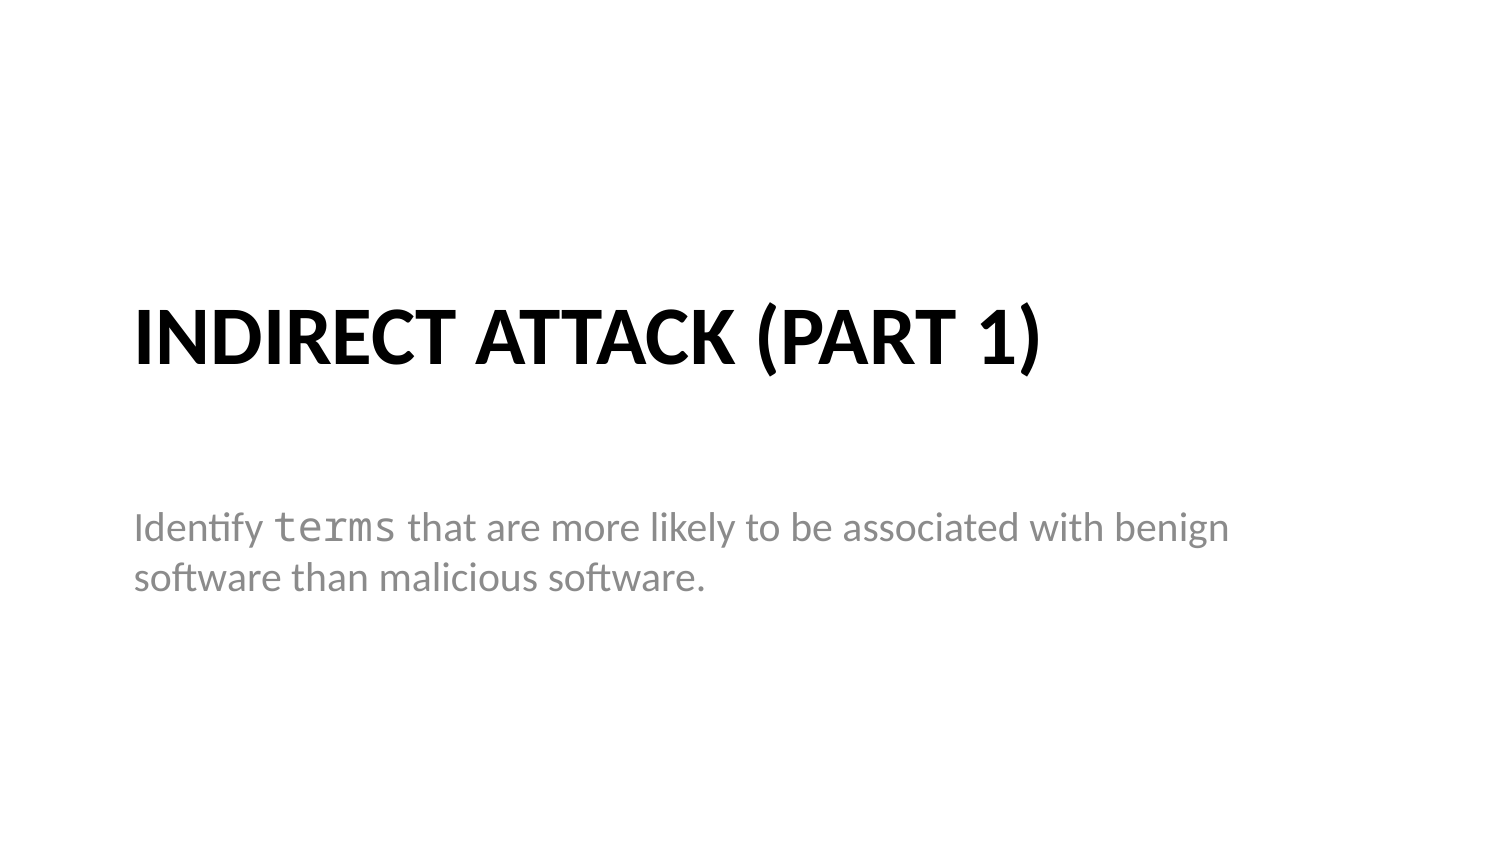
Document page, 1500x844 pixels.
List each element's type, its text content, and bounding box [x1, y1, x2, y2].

title InDirect Attack (Part 1) [118, 273, 1394, 422]
list Identify terms that are more likely to be associated with benign software than malicious software. [118, 422, 1394, 608]
